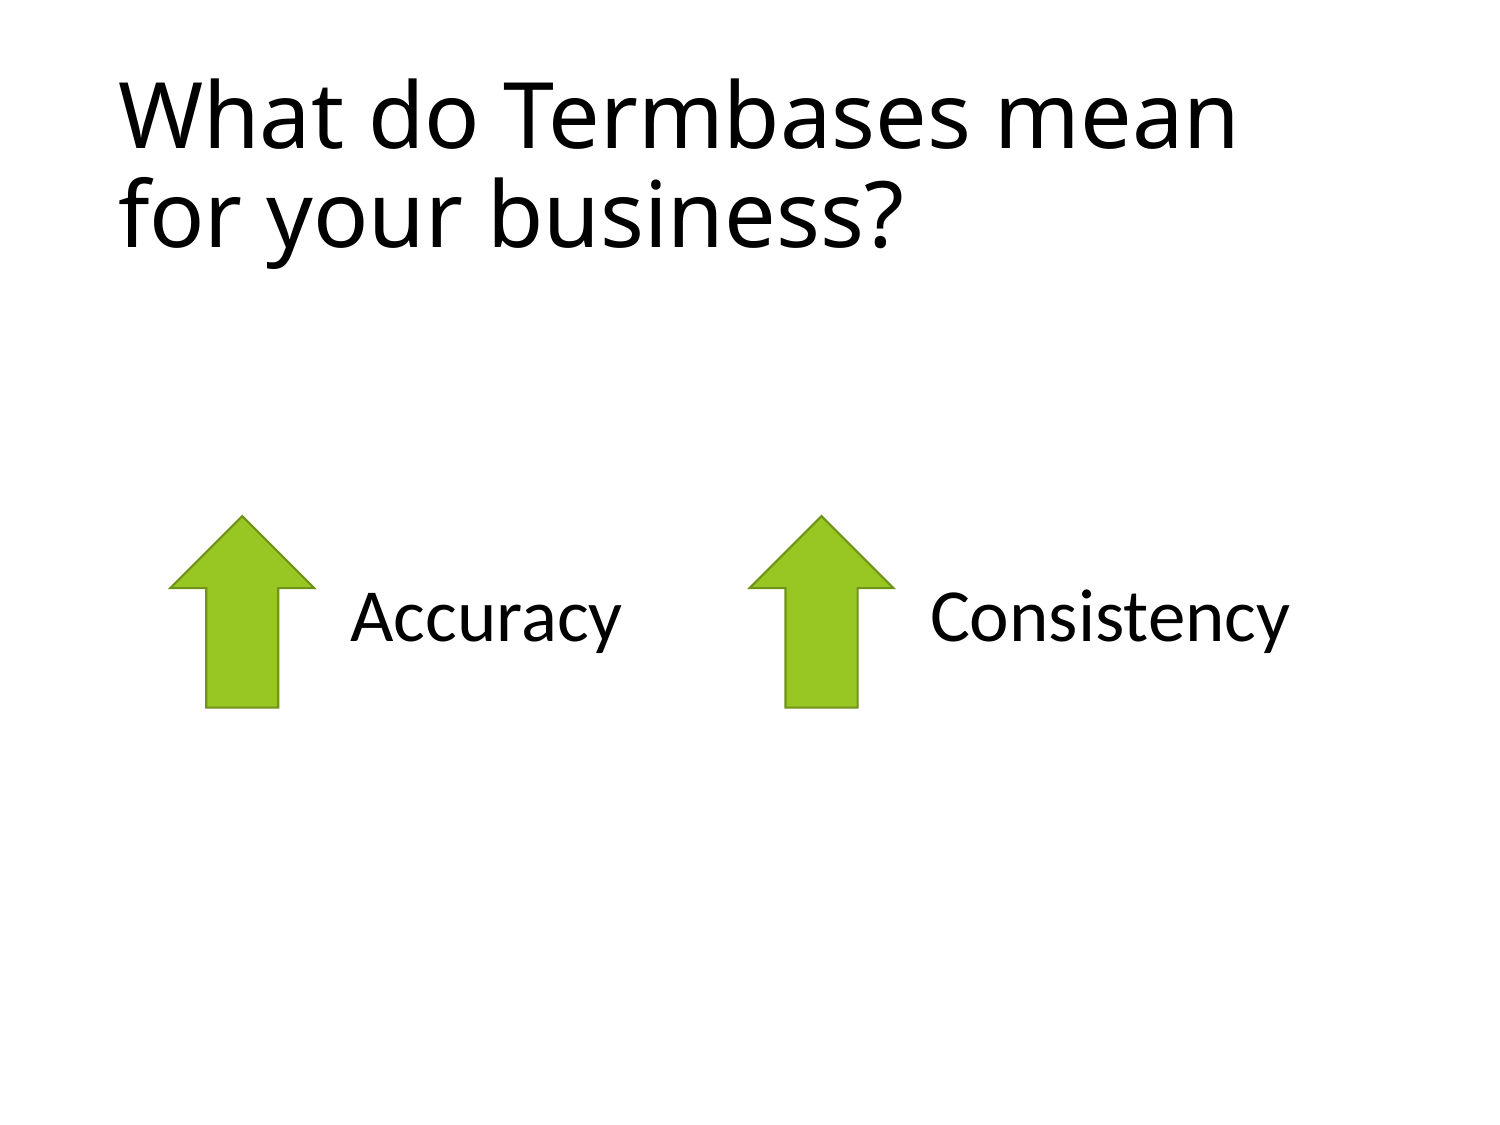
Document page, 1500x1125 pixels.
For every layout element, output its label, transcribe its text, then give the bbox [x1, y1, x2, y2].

text_box [746, 514, 897, 709]
text_box Accuracy [335, 558, 638, 664]
text_box Consistency [915, 558, 1306, 664]
title What do Termbases mean for your business? [103, 59, 1397, 278]
text_box [167, 514, 317, 709]
